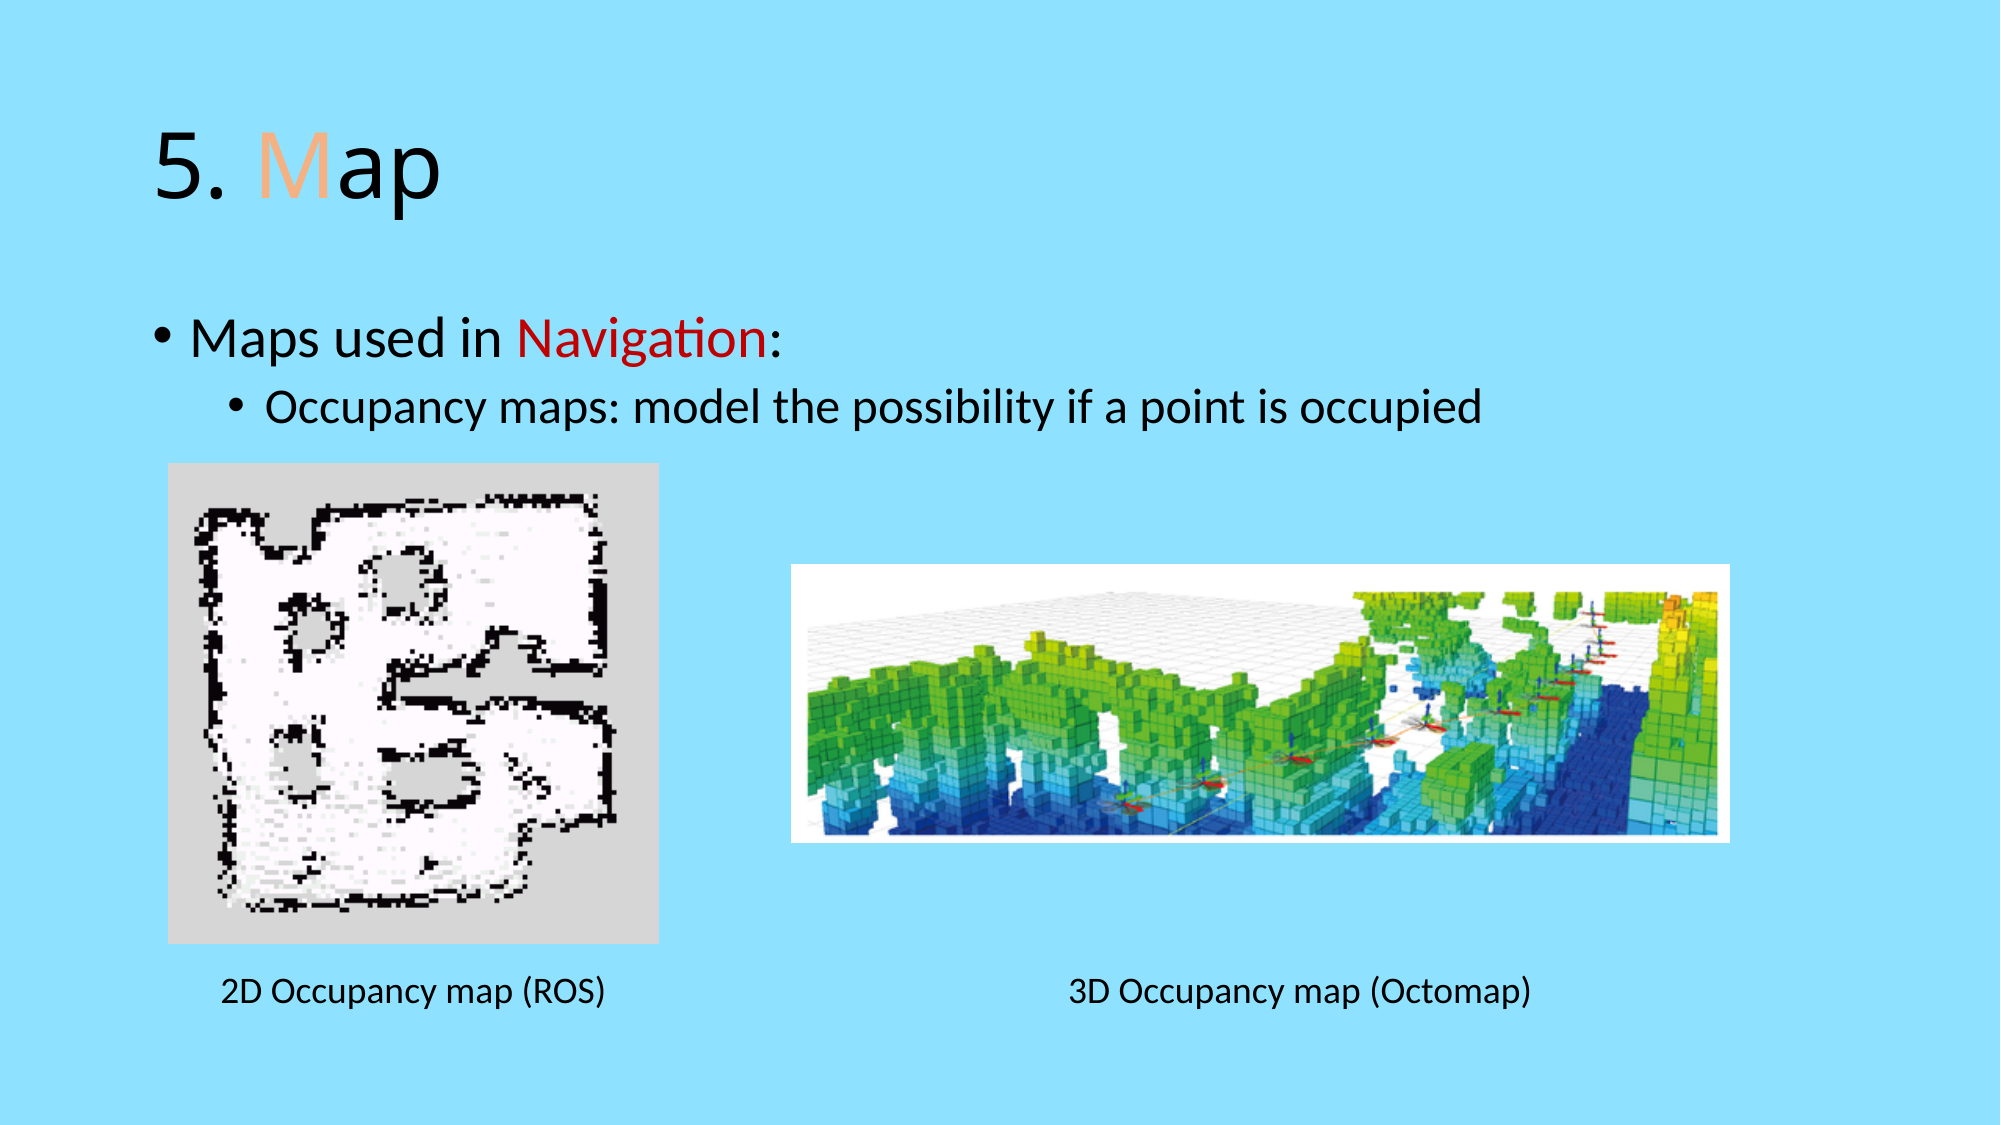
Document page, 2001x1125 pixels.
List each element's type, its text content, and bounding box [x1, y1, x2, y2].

title 5. Map [137, 59, 1863, 278]
picture [168, 463, 659, 944]
picture [791, 564, 1730, 843]
text_box 3D Occupancy map (Octomap) [1053, 958, 1548, 1019]
list Maps used in Navigation: Occupancy maps: model the possibility if a point is occupied [137, 299, 1863, 1014]
text_box 2D Occupancy map (ROS) [205, 958, 622, 1019]
